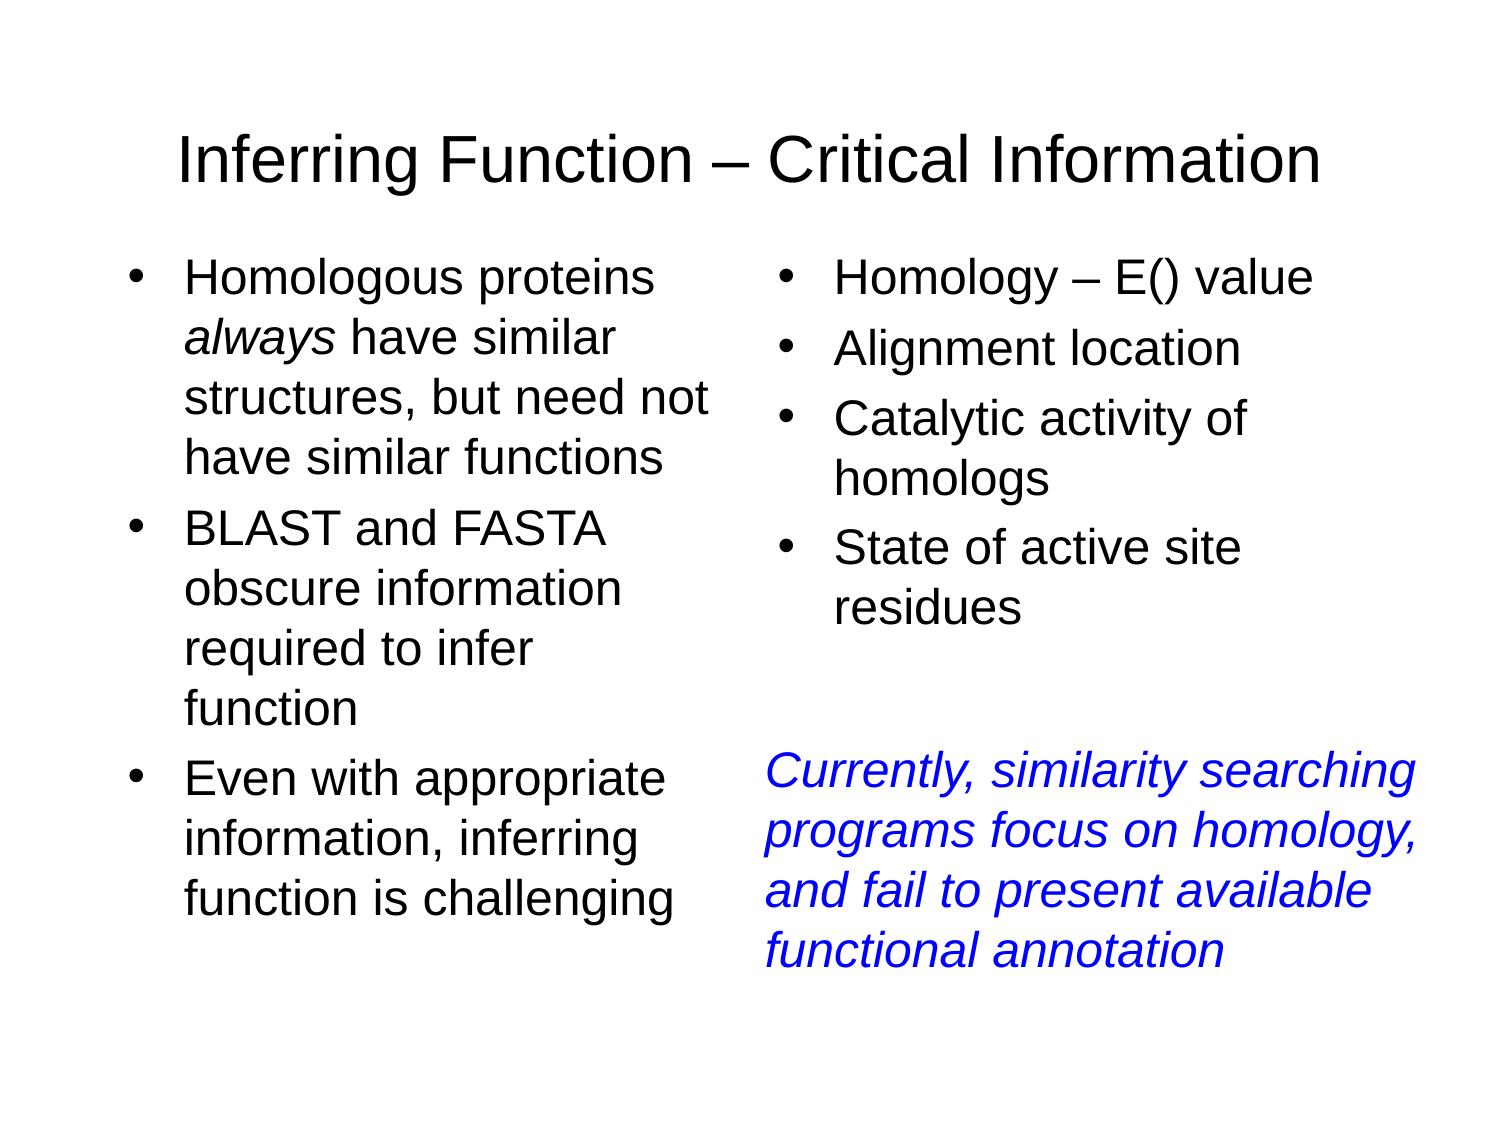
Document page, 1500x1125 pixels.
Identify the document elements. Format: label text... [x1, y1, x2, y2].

list Homologous proteins always have similar structures, but need not have similar functions BLAST and FASTA obscure information required to infer function Even with appropriate information, inferring function is challenging [112, 237, 738, 913]
list Homology – E() value Alignment location Catalytic activity of homologs State of active site residues [762, 237, 1388, 688]
title Inferring Function – Critical Information [112, 99, 1388, 213]
text_box Currently, similarity searching programs focus on homology, and fail to present available functional annotation [750, 729, 1450, 985]
